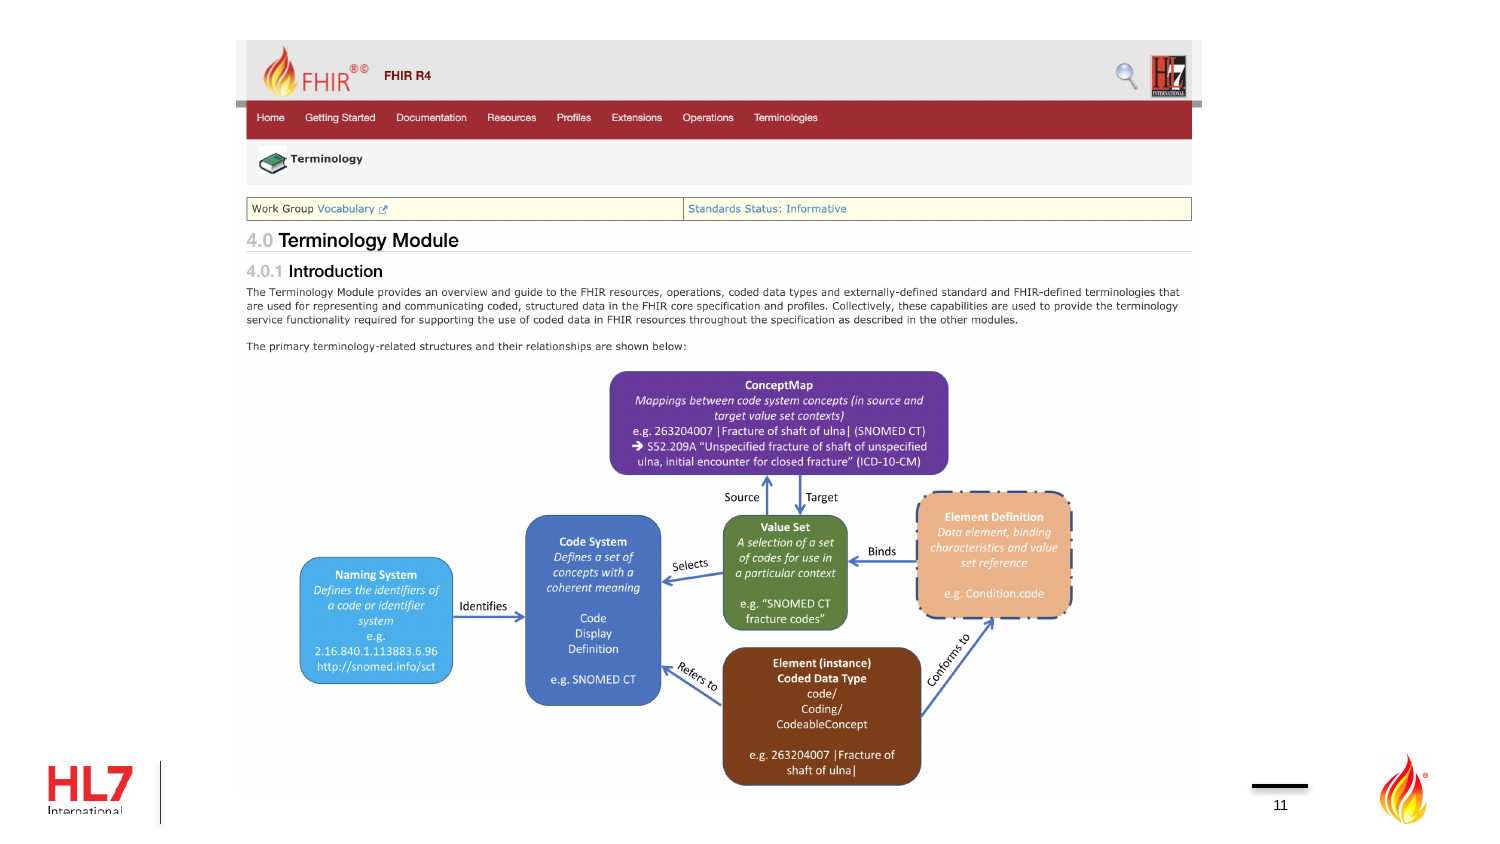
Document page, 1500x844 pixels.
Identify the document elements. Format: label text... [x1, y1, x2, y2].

slide_number 11 [1258, 786, 1304, 813]
picture [235, 40, 1202, 796]
picture [1380, 753, 1428, 824]
